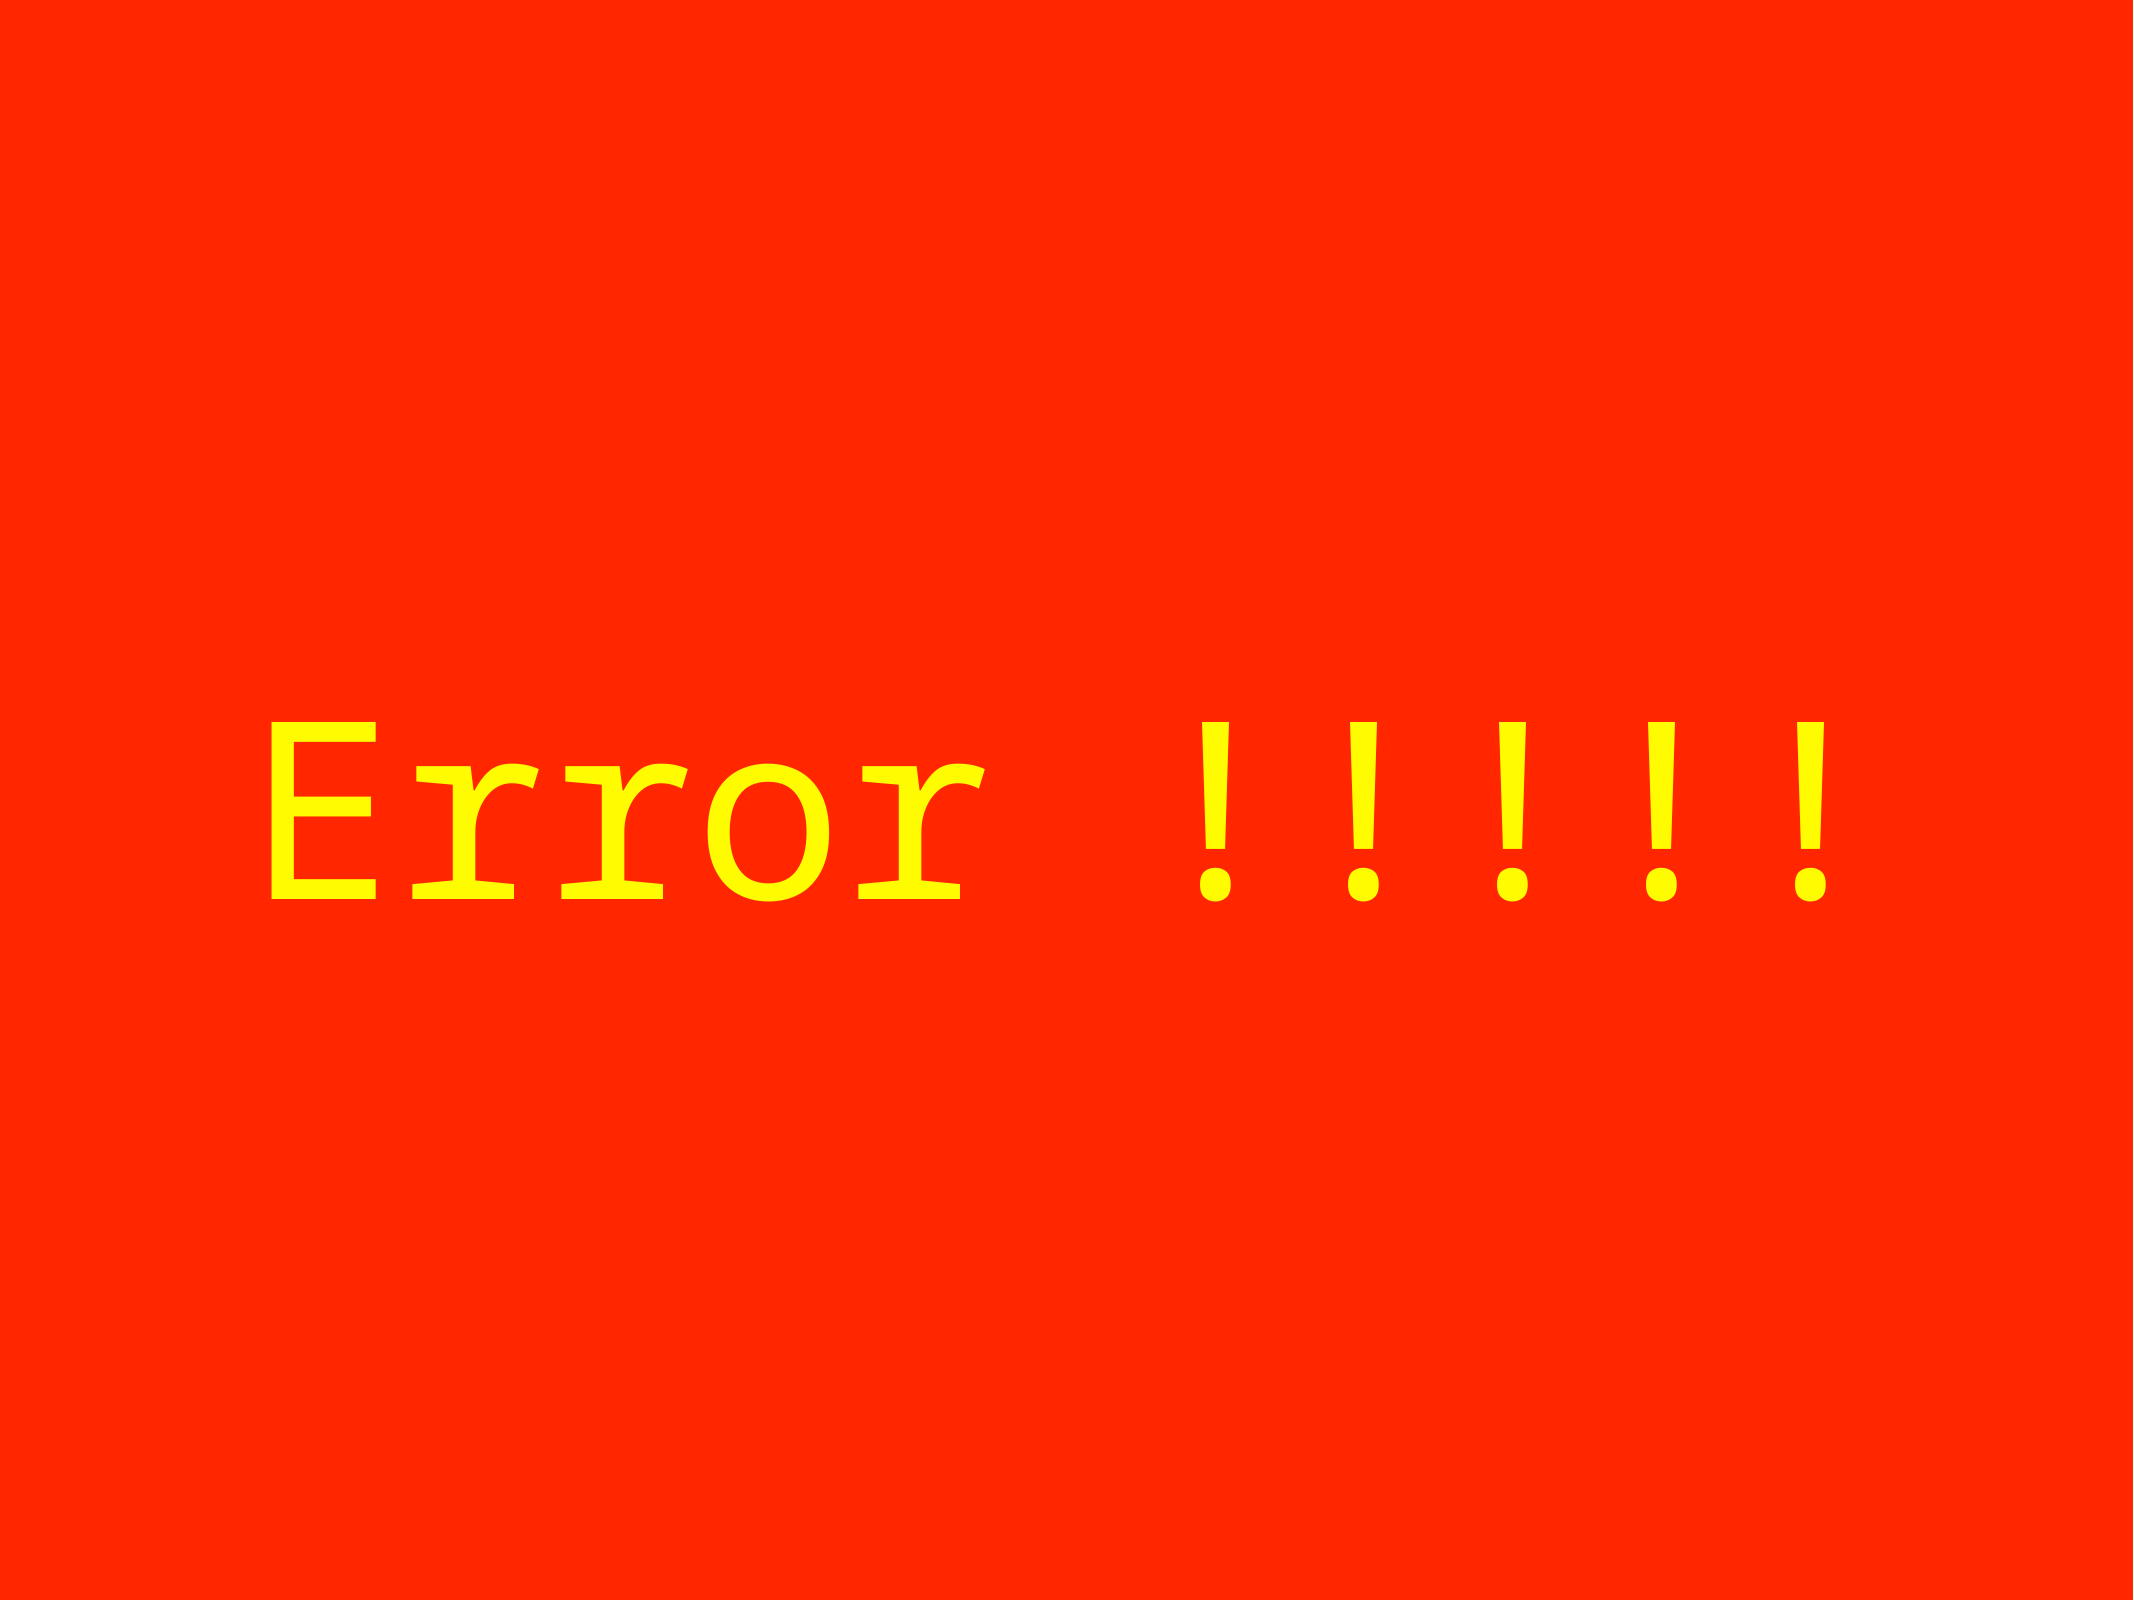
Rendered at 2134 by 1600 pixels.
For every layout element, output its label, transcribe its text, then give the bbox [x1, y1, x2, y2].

title Error !!!!! [155, 463, 1978, 1137]
